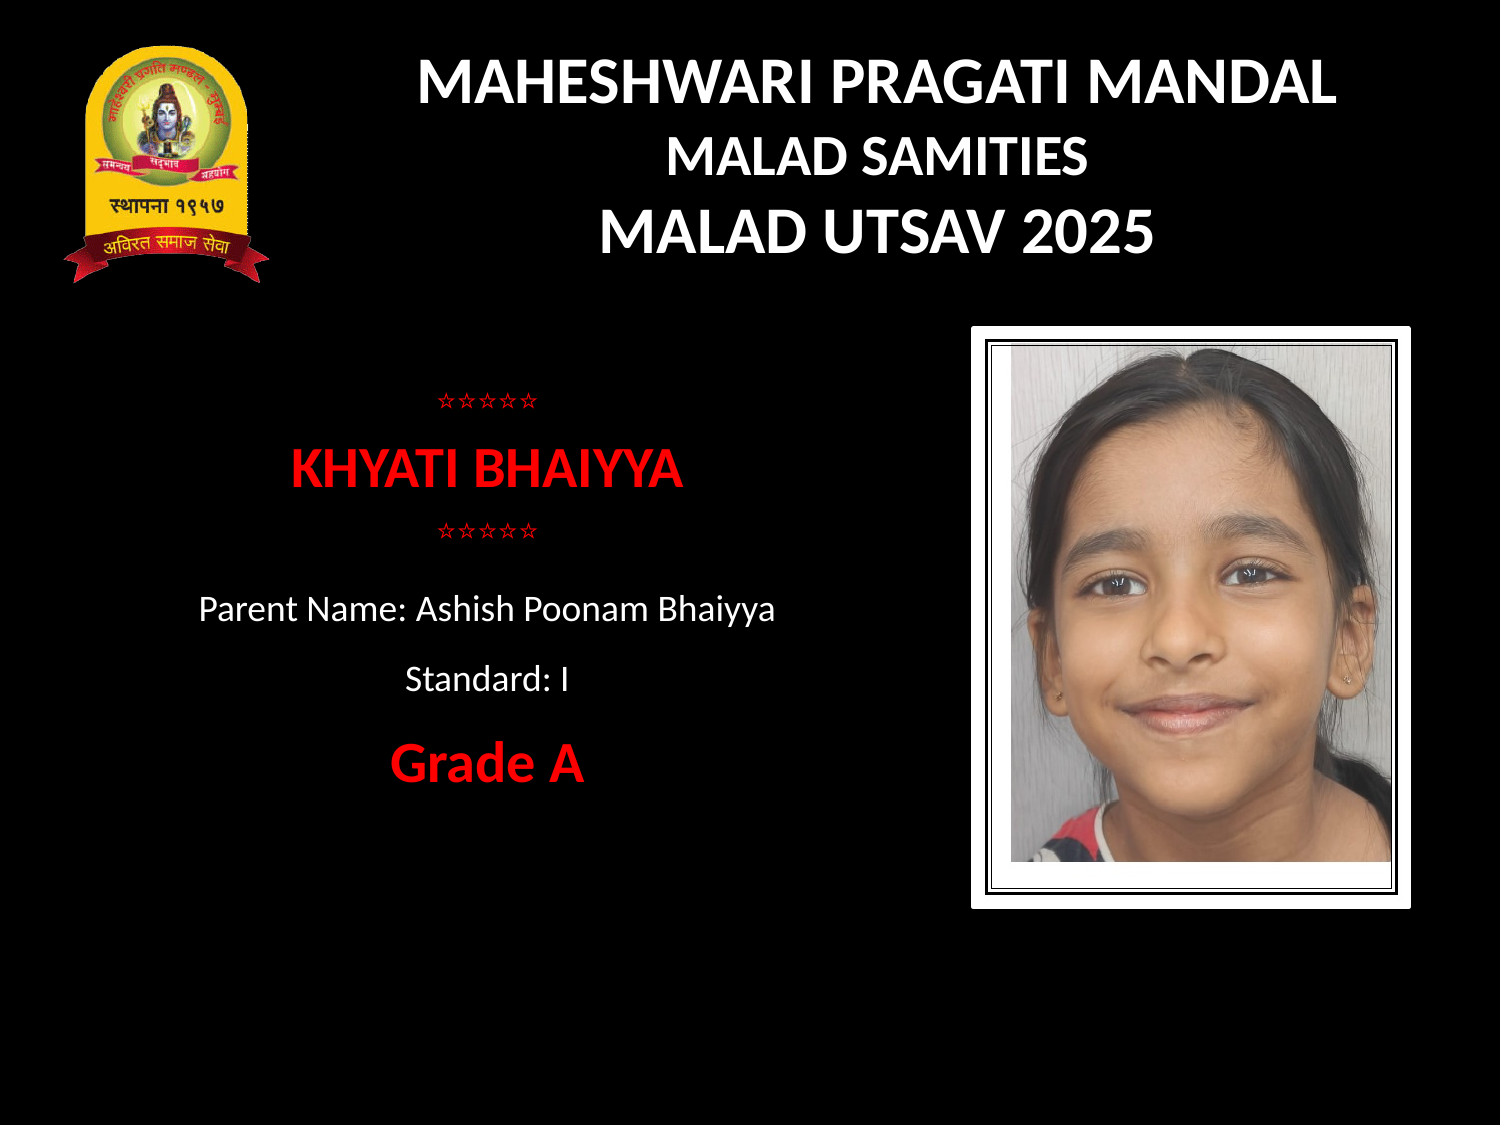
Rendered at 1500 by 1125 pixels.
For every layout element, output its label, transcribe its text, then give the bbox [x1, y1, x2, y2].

picture [29, 29, 297, 301]
text_box ⭐⭐⭐⭐⭐ KHYATI BHAIYYA ⭐⭐⭐⭐⭐ Parent Name: Ashish Poonam Bhaiyya Standard: I Grade A [74, 374, 900, 802]
picture [974, 329, 1408, 907]
text_box MAHESHWARI PRAGATI MANDAL MALAD SAMITIES MALAD UTSAV 2025 [401, 29, 1354, 275]
